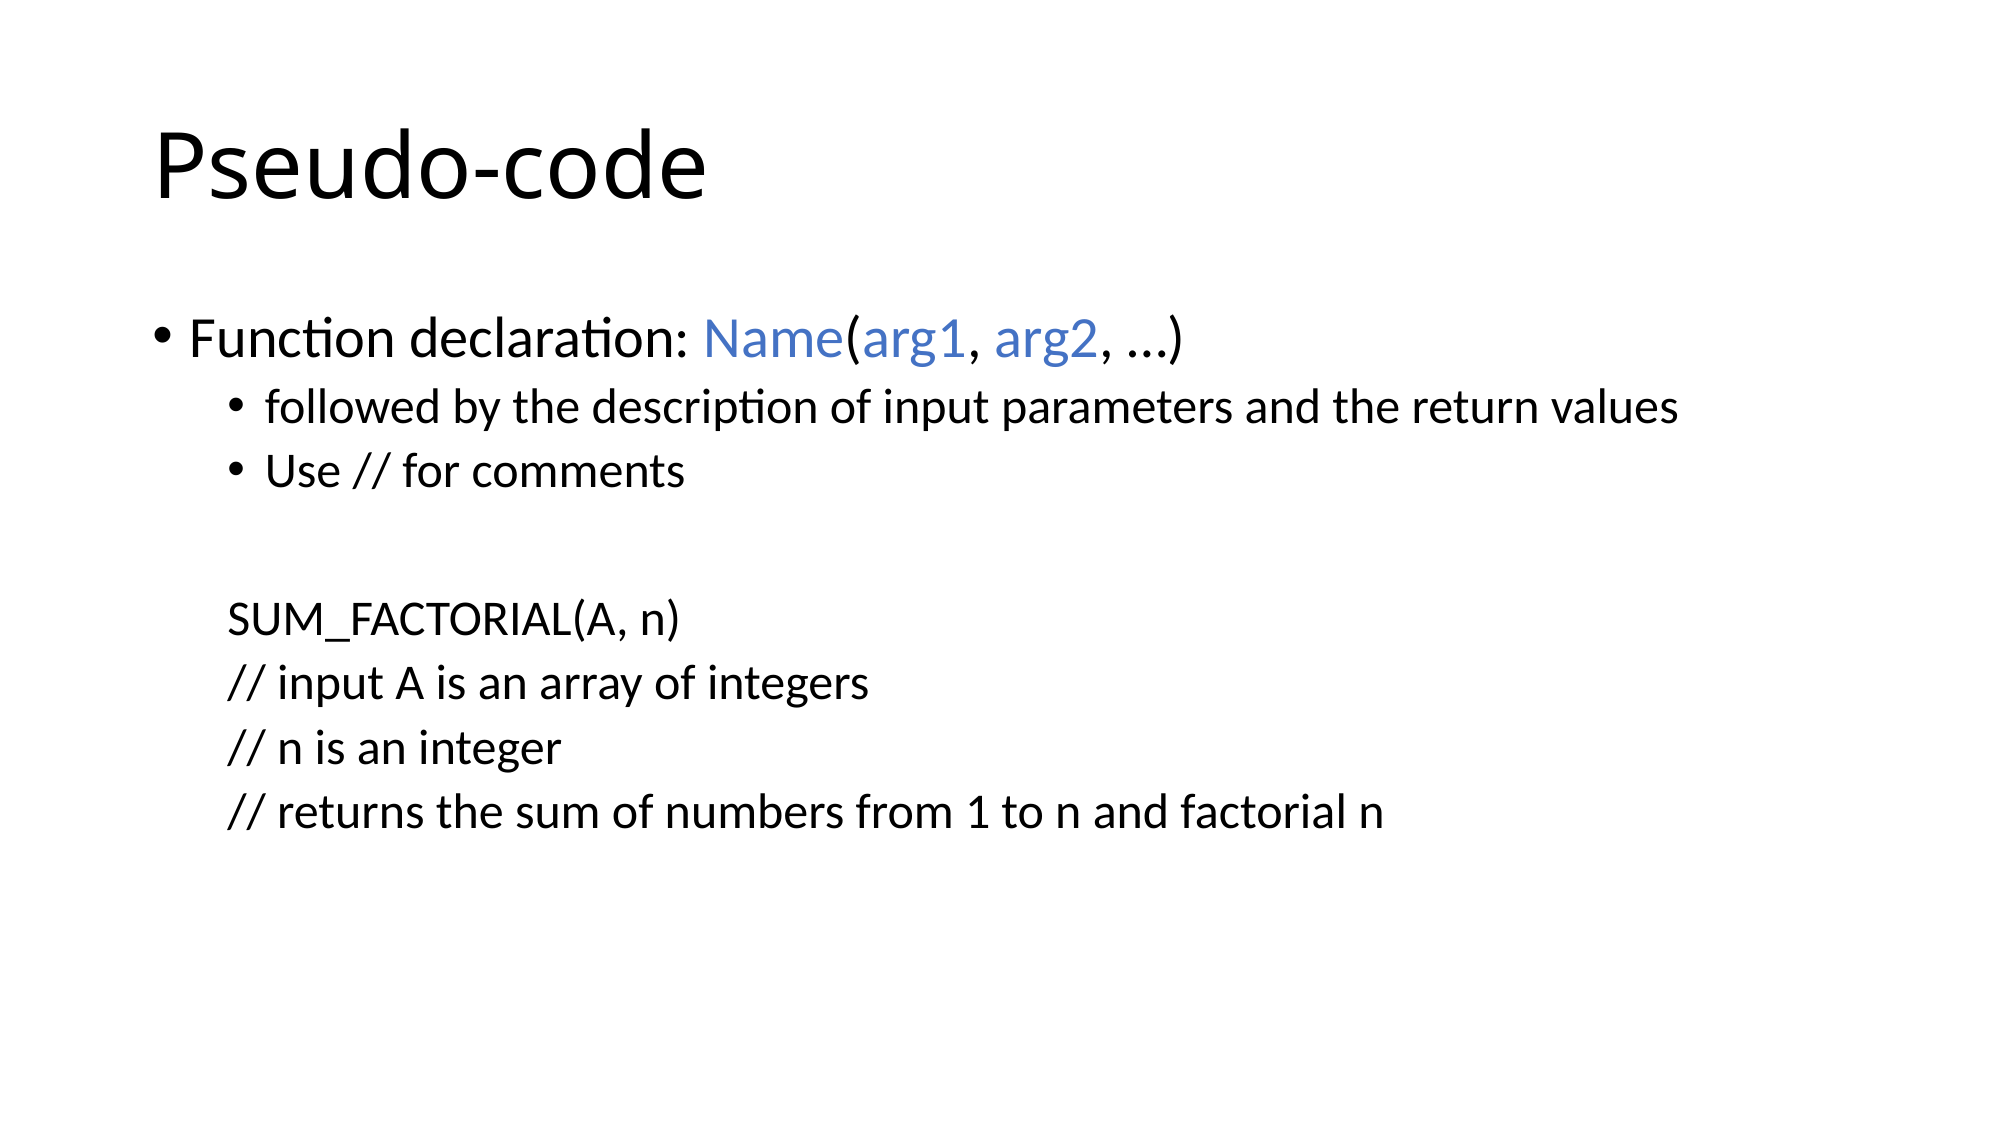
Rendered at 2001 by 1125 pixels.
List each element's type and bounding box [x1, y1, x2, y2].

list [137, 299, 1863, 1014]
title [137, 59, 1863, 278]
